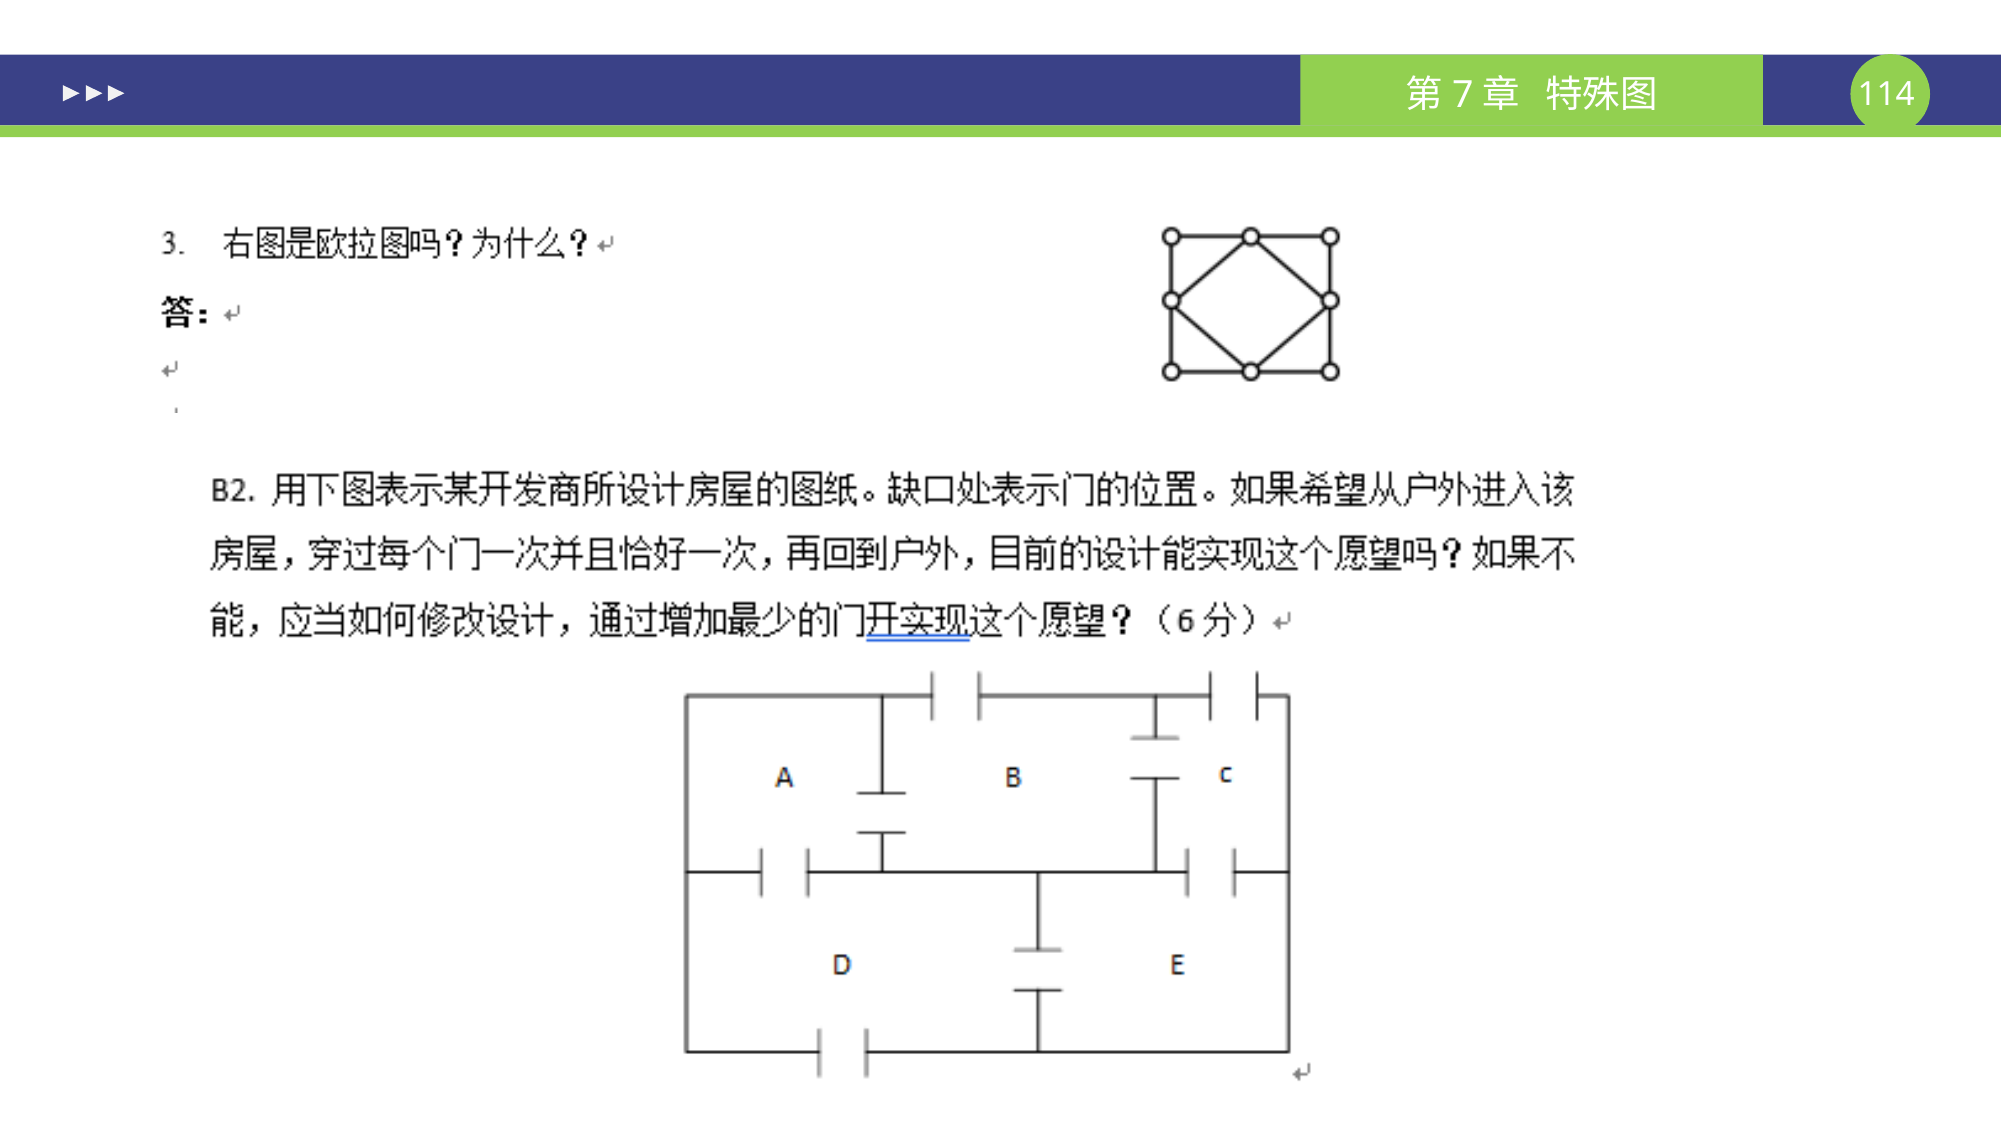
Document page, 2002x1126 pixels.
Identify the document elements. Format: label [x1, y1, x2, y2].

picture [162, 449, 1651, 1091]
list [137, 212, 1408, 413]
